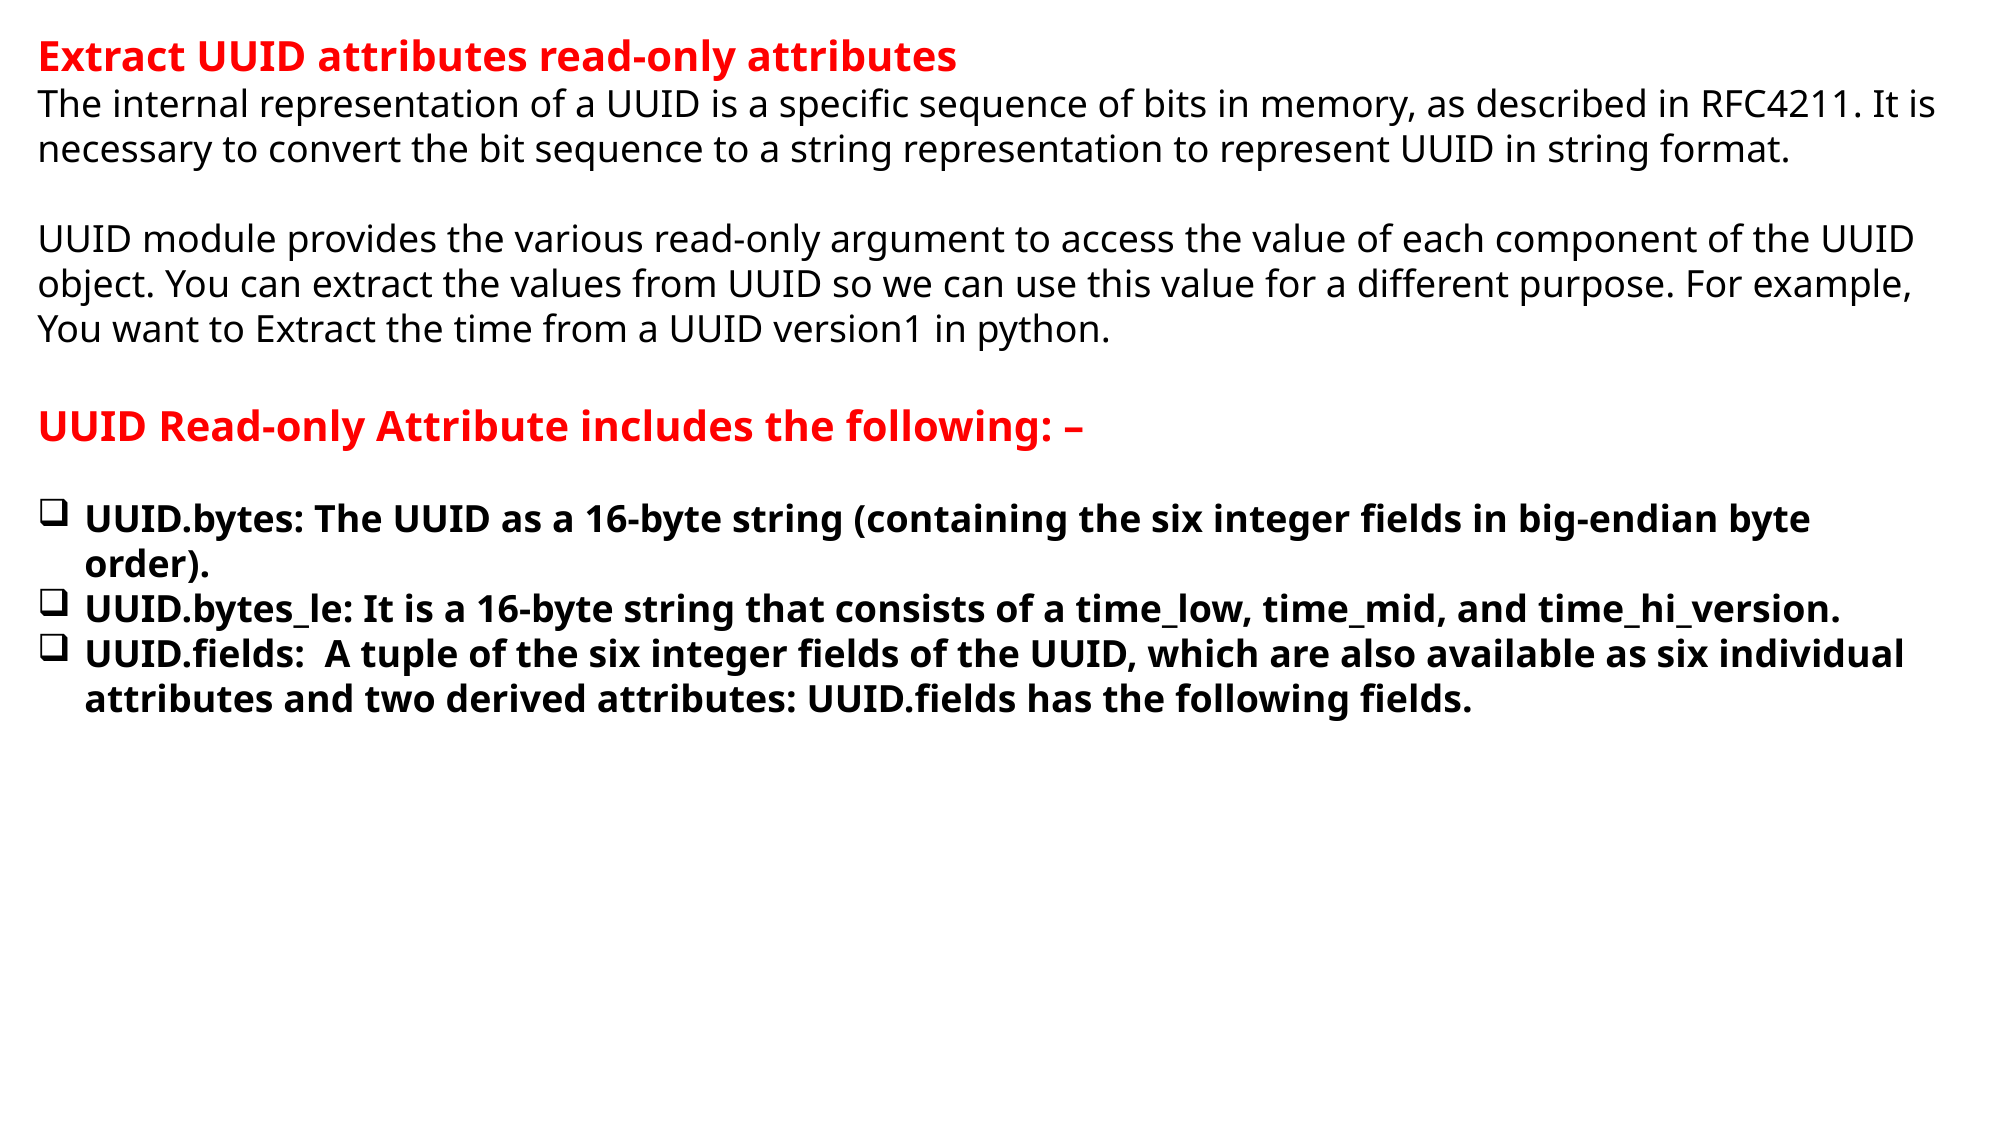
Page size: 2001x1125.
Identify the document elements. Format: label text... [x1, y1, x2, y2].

text_box Extract UUID attributes read-only attributes The internal representation of a UUID is a specific sequence of bits in memory, as described in RFC4211. It is necessary to convert the bit sequence to a string representation to represent UUID in string format. UUID module provides the various read-only argument to access the value of each component of the UUID object. You can extract the values from UUID so we can use this value for a different purpose. For example, You want to Extract the time from a UUID version1 in python. UUID Read-only Attribute includes the following: – UUID.bytes: The UUID as a 16-byte string (containing the six integer fields in big-endian byte order). UUID.bytes_le: It is a 16-byte string that consists of a time_low, time_mid, and time_hi_version. UUID.fields: A tuple of the six integer fields of the UUID, which are also available as six individual attributes and two derived attributes: UUID.fields has the following fields. [22, 22, 1959, 728]
